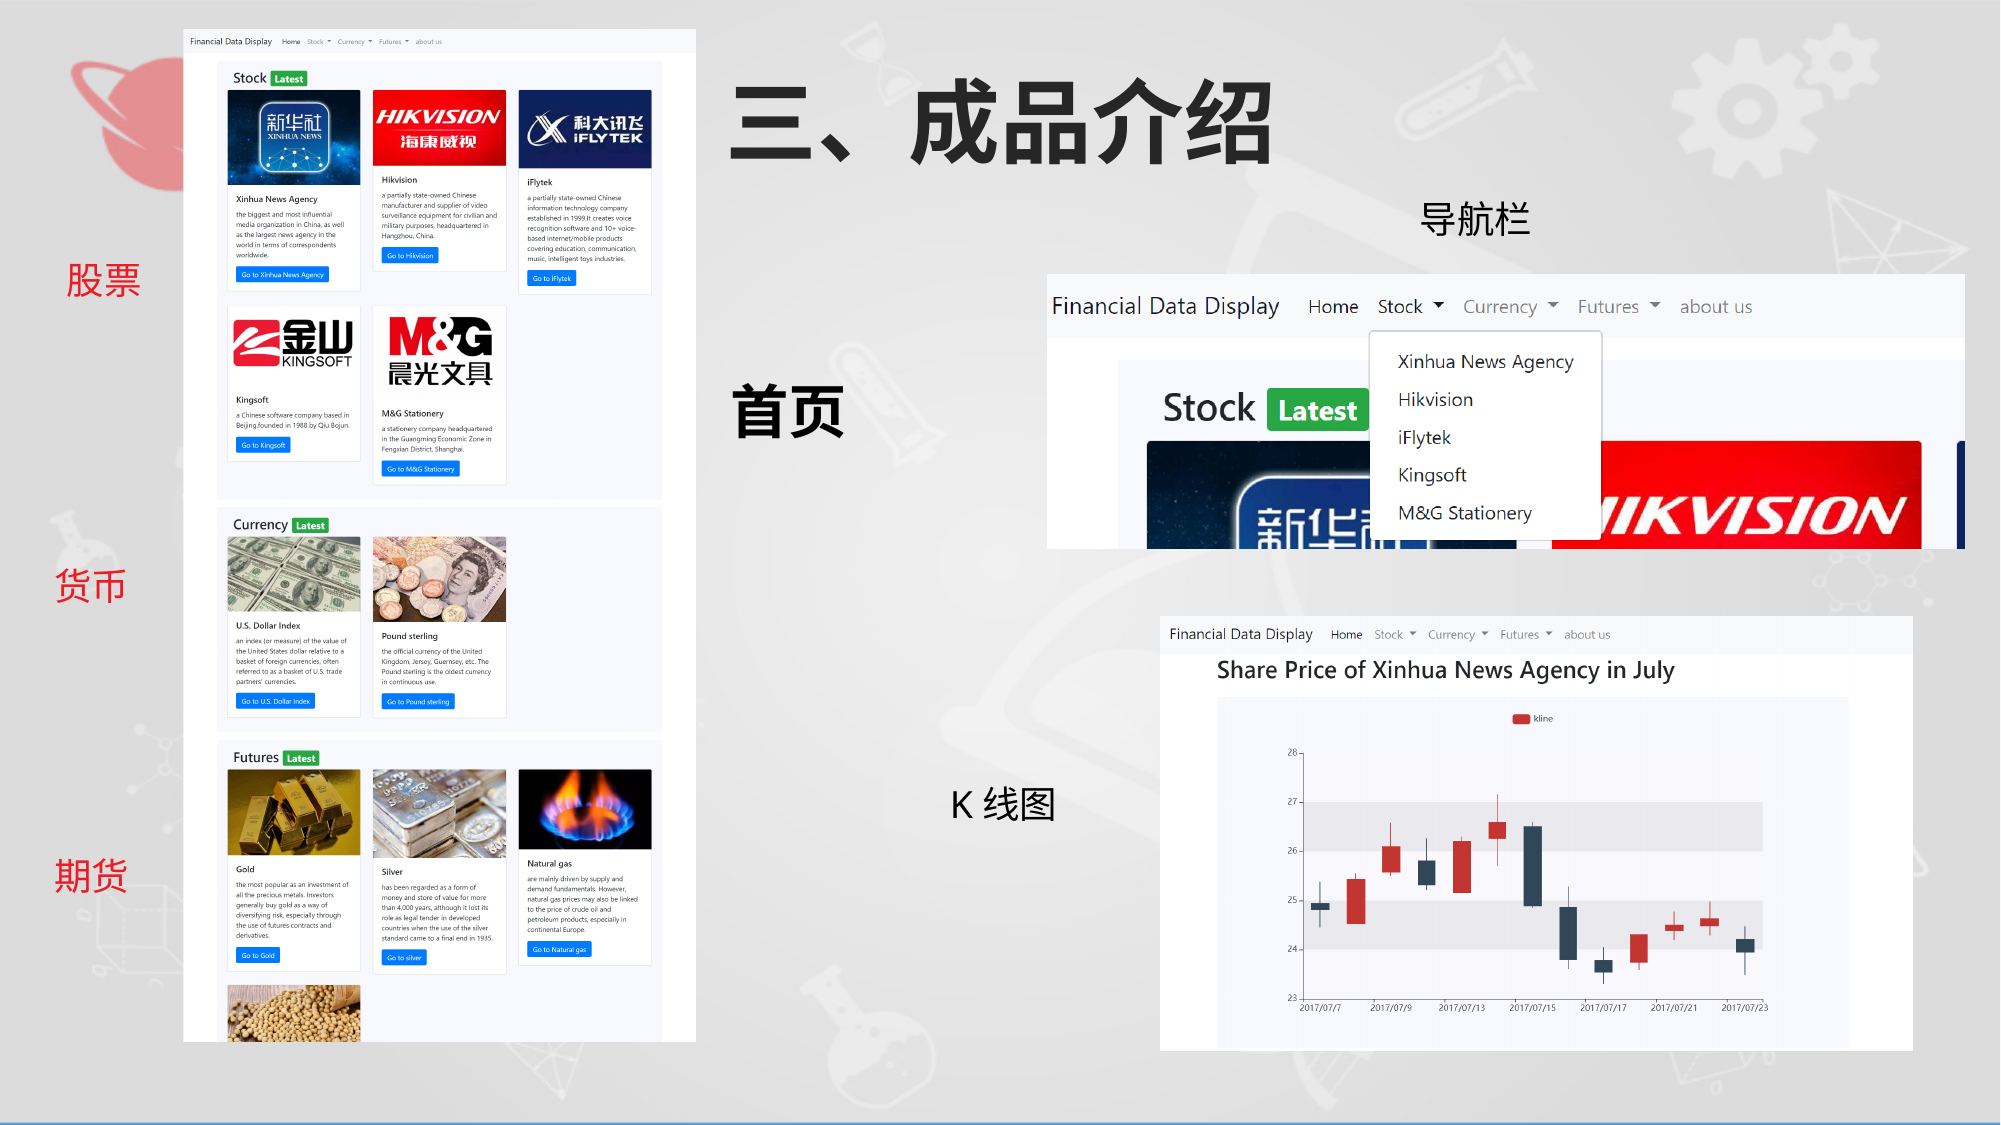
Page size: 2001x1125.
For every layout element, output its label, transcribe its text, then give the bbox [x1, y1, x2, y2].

title 三、成品介绍 [696, 62, 1817, 192]
text_box K线图 [935, 773, 1159, 834]
text_box 股票 [52, 249, 183, 310]
text_box 货币 [39, 556, 183, 616]
picture [0, 0, 2001, 1125]
text_box 期货 [39, 845, 183, 905]
text_box 首页 [715, 376, 1028, 455]
text_box 导航栏 [1405, 188, 1668, 249]
